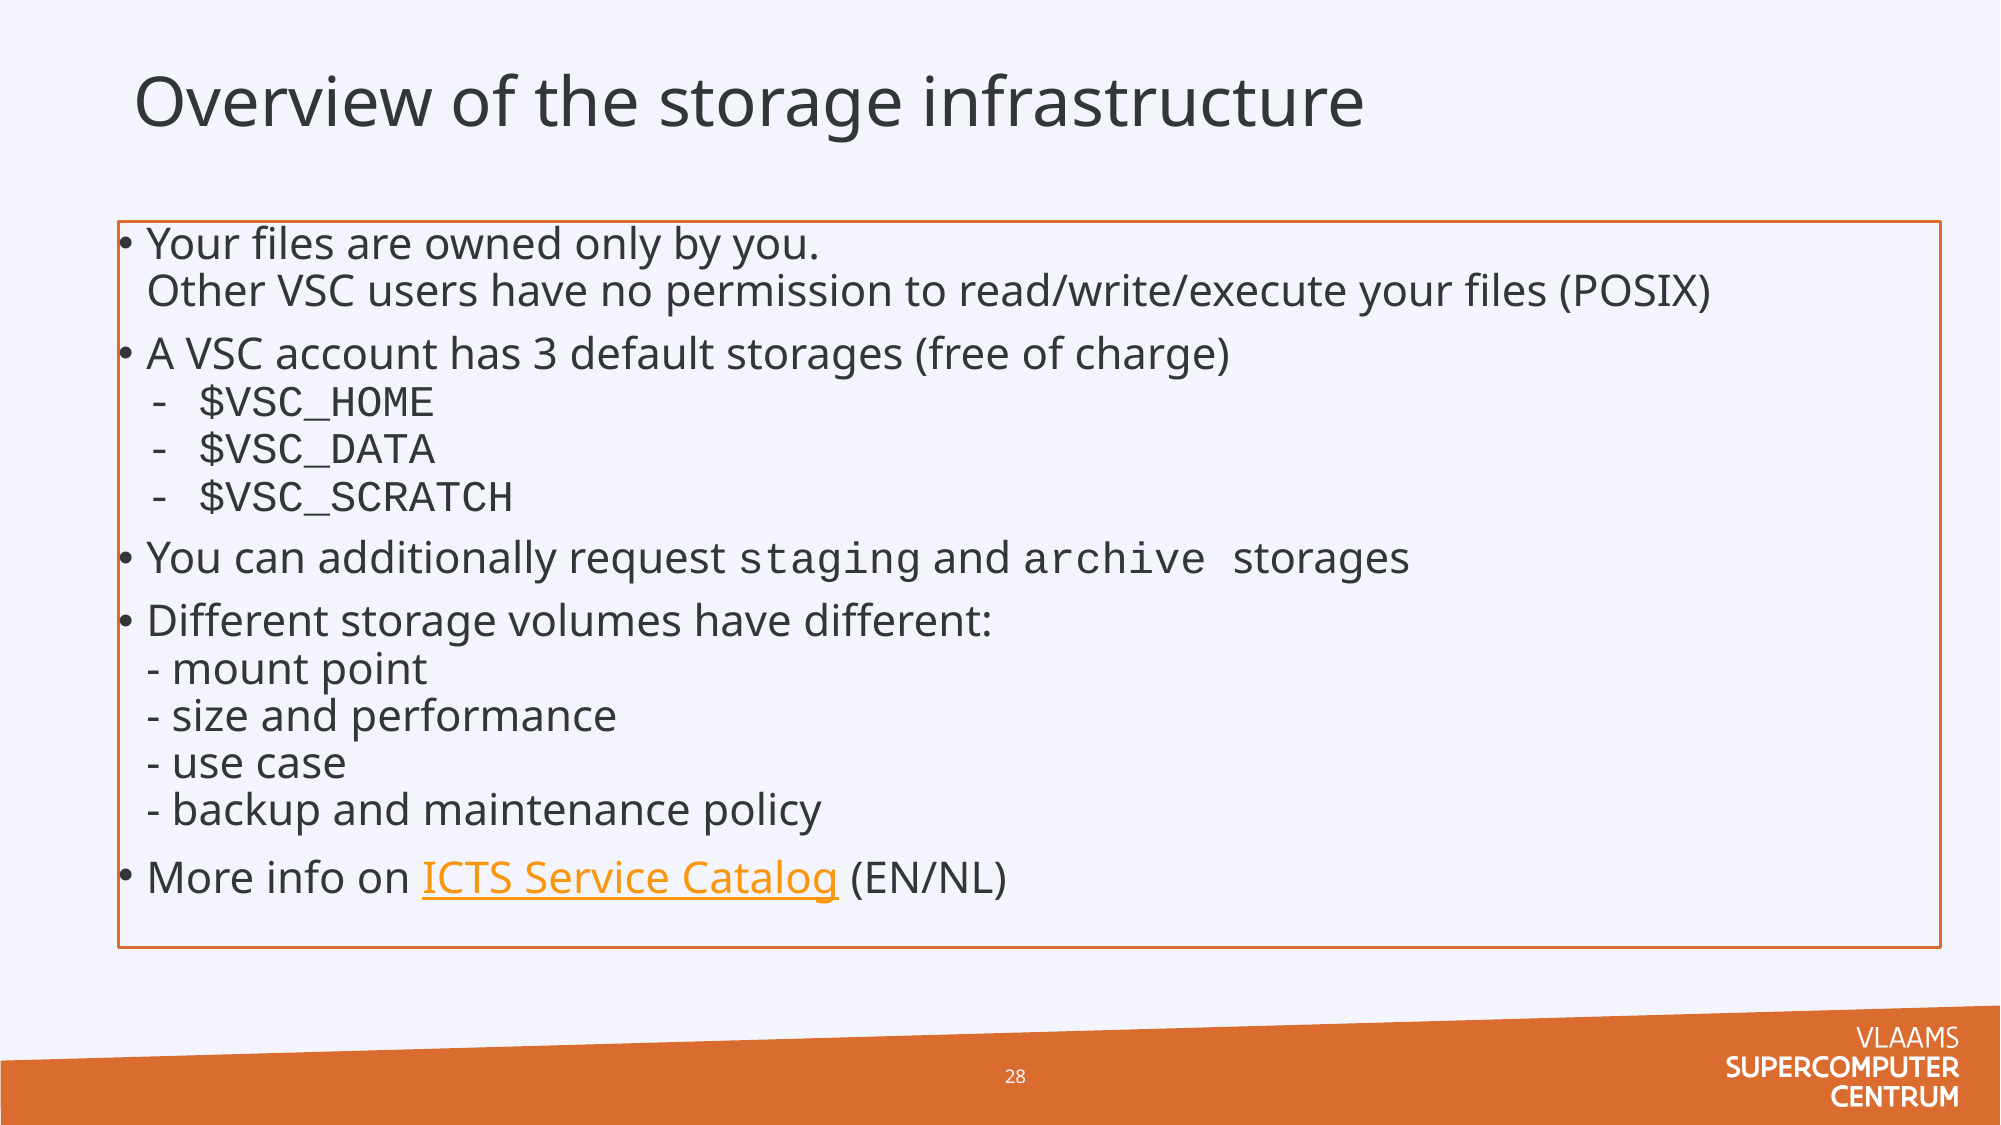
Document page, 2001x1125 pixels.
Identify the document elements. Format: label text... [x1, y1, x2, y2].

picture [1725, 1021, 1960, 1117]
title Overview of the storage infrastructure [118, 0, 1941, 213]
slide_number 28 [958, 1047, 1042, 1108]
list Your files are owned only by you. Other VSC users have no permission to read/write/execute your files (POSIX) A VSC account has 3 default storages (free of charge) - $VSC_HOME - $VSC_DATA - $VSC_SCRATCH You can additionally request staging and archive storages Different storage volumes have different: - mount point - size and performance - use case - backup and maintenance policy More info on ICTS Service Catalog (EN/NL) [118, 221, 1941, 948]
